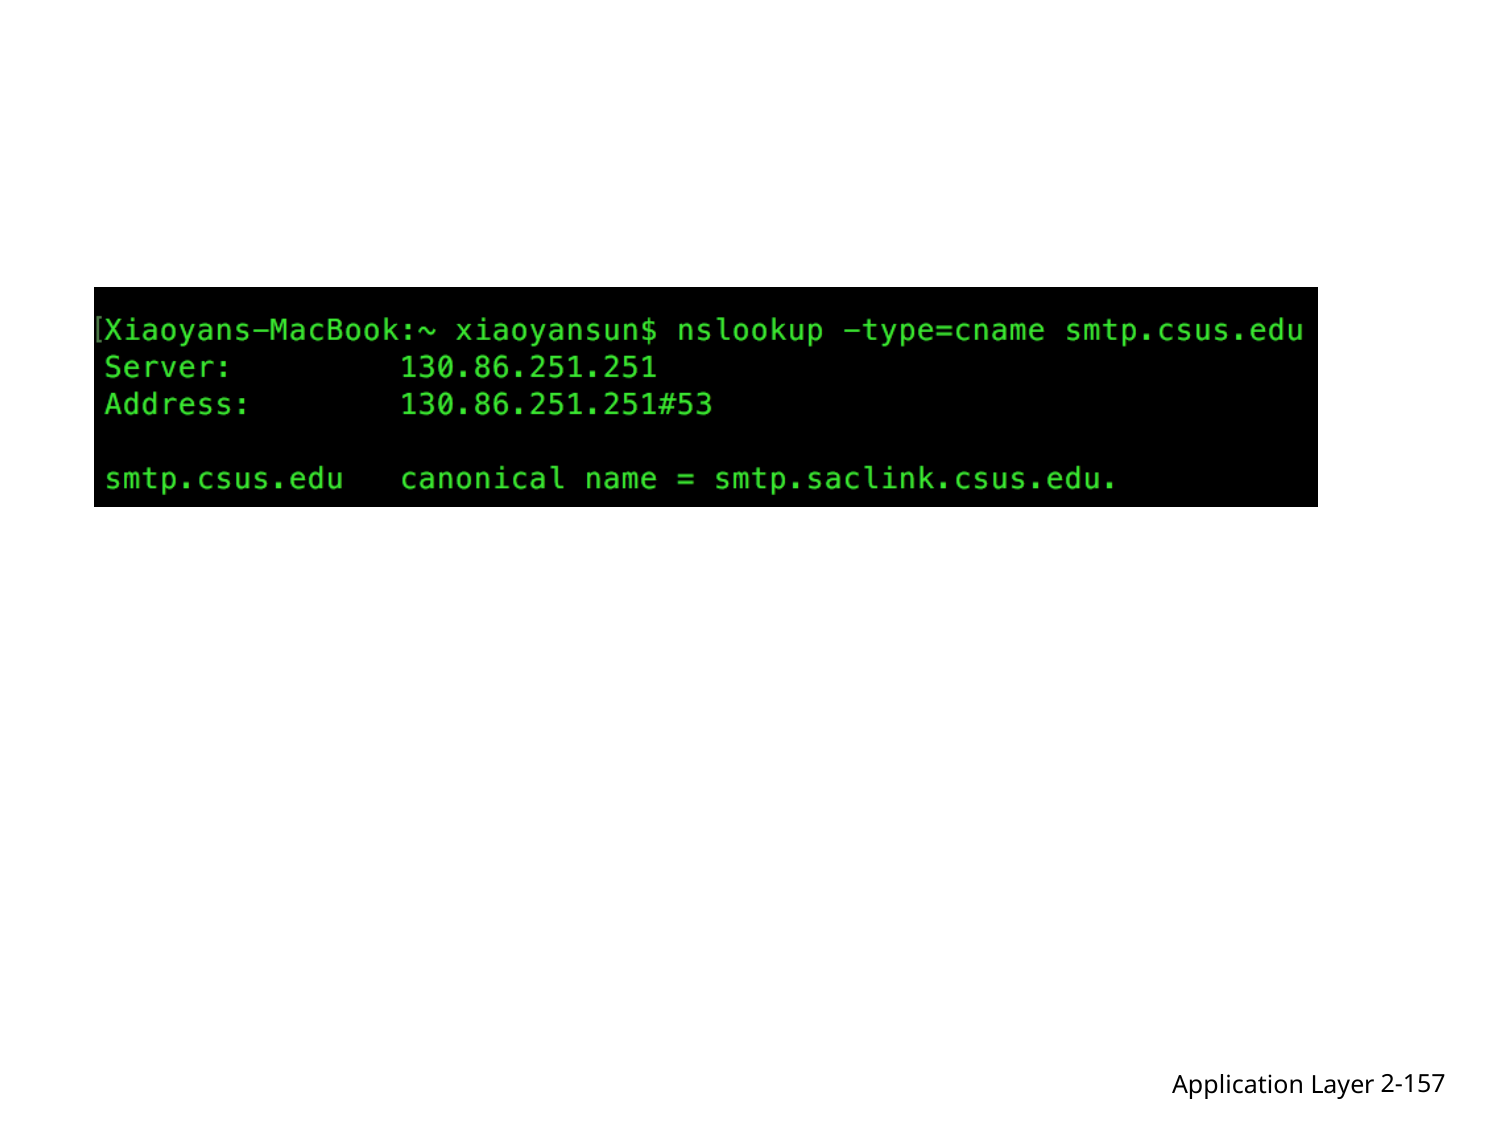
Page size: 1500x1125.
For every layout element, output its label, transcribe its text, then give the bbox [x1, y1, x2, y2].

footer Application Layer [914, 1060, 1391, 1109]
slide_number 2-157 [1365, 1059, 1477, 1106]
picture [94, 287, 1319, 507]
